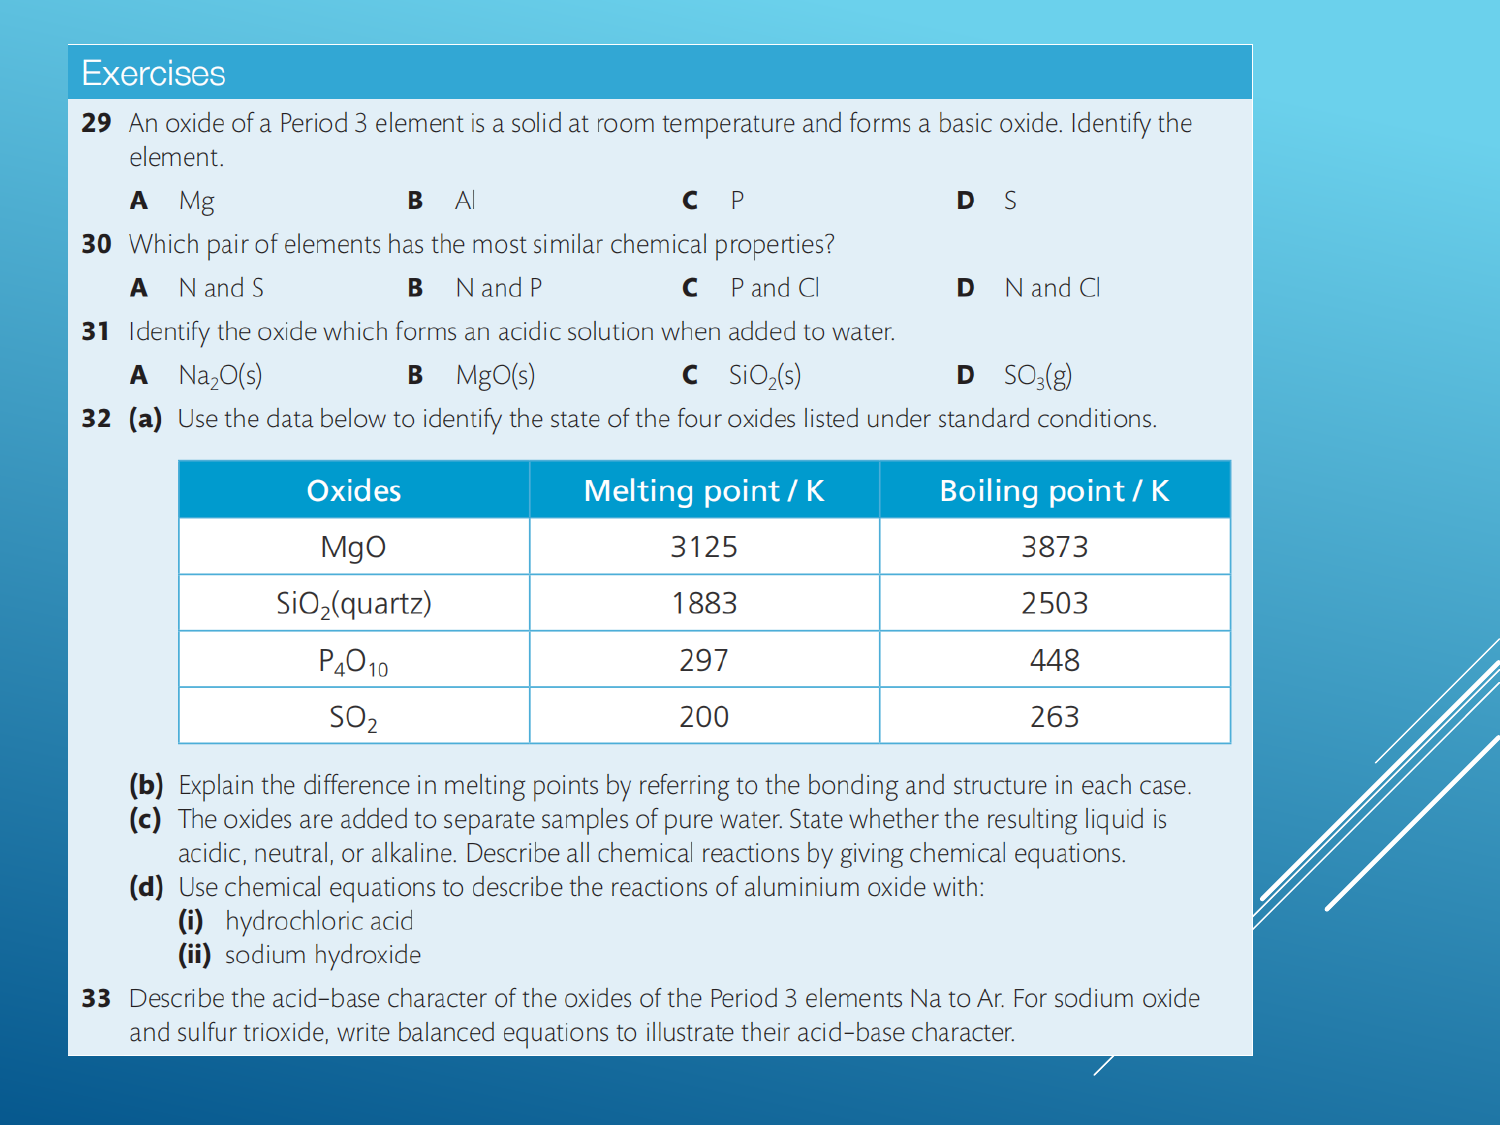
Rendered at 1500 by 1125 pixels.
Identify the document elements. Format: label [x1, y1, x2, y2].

list [68, 44, 1253, 1056]
